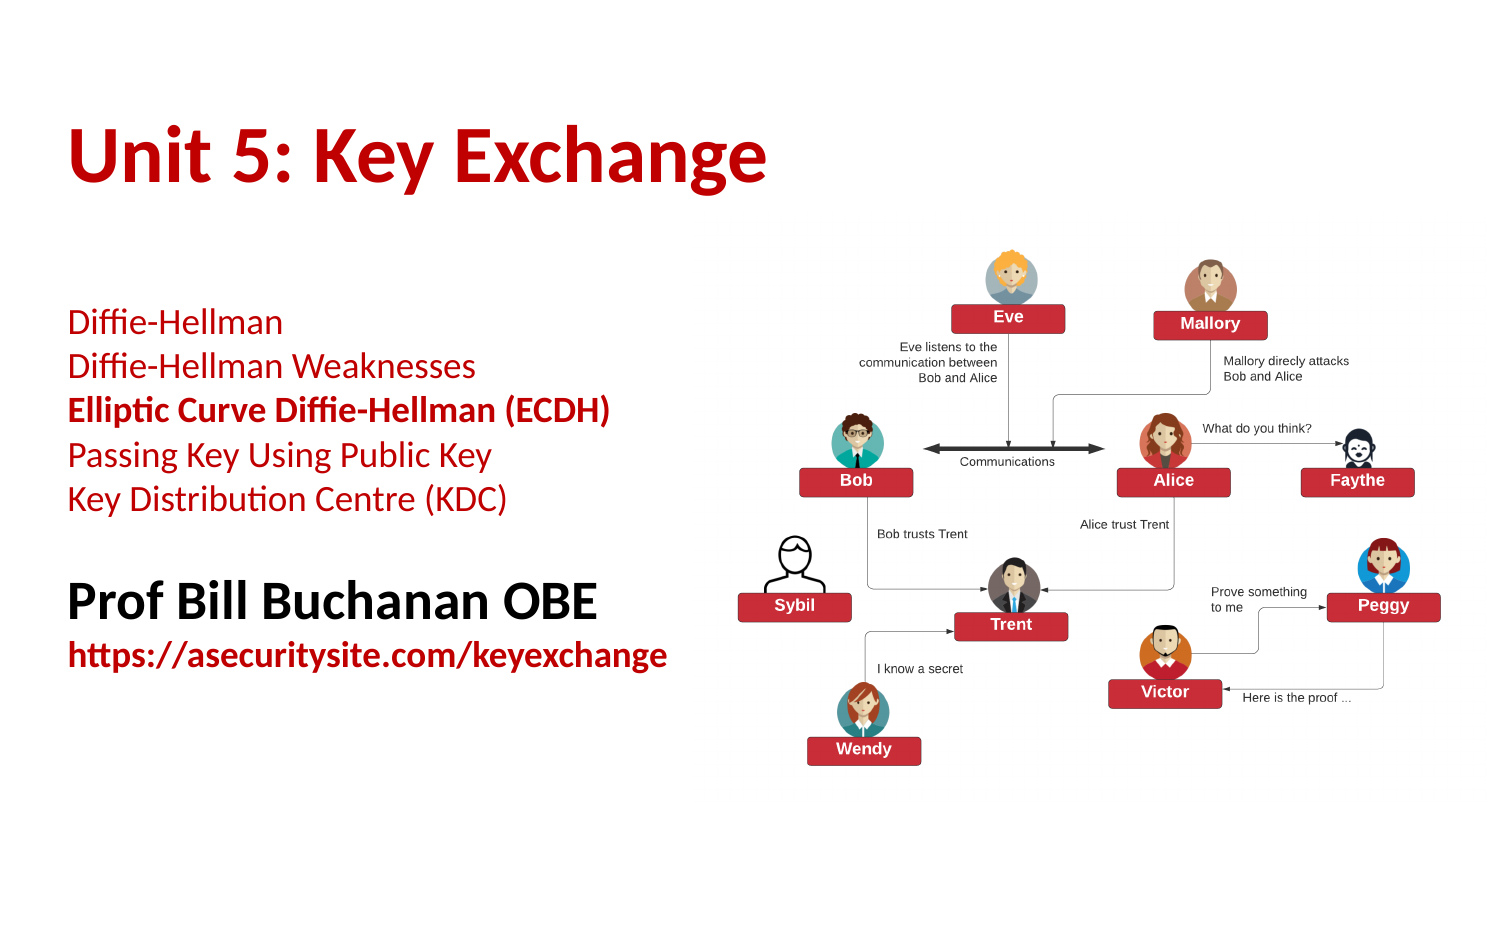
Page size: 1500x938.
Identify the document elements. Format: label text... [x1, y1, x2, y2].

picture [692, 210, 1486, 802]
title Unit 5: Key Exchange Diffie-Hellman Diffie-Hellman Weaknesses Elliptic Curve Diffie-Hellman (ECDH) Passing Key Using Public Key Key Distribution Centre (KDC) Prof Bill Buchanan OBE https://asecuritysite.com/keyexchange [59, 61, 935, 760]
